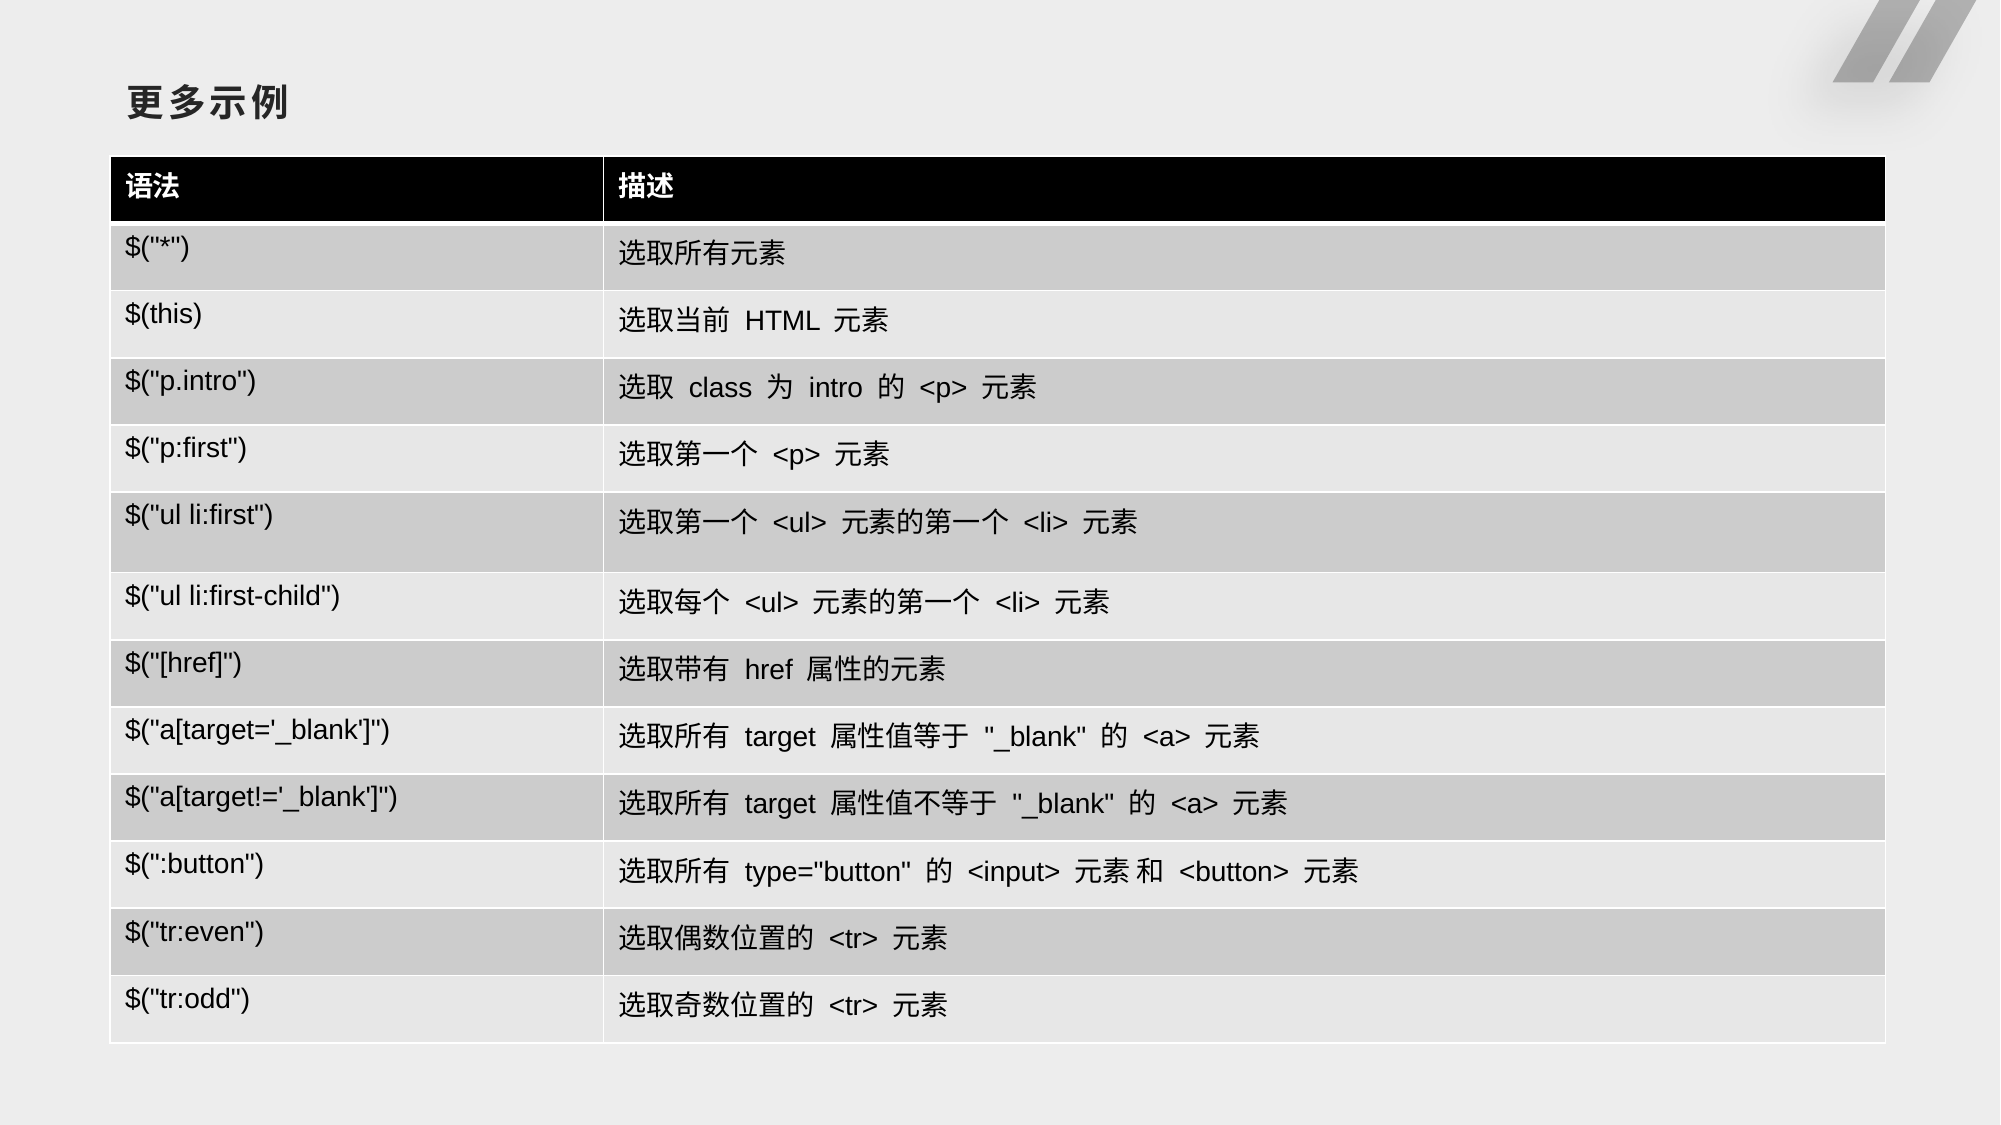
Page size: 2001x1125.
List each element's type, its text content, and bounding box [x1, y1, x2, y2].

table_cell $(":button") [111, 842, 603, 907]
table_cell $("p.intro") [111, 359, 603, 424]
table_cell 选取所有元素 [604, 226, 1885, 290]
table_cell $("a[target='_blank']") [111, 708, 603, 773]
table_cell 选取所有 target 属性值不等于 "_blank" 的 <a> 元素 [604, 775, 1885, 840]
table_cell $("*") [111, 226, 603, 290]
table_cell 选取第一个 <p> 元素 [604, 426, 1885, 491]
table_cell 选取第一个 <ul> 元素的第一个 <li> 元素 [604, 493, 1885, 572]
table_cell $("ul li:first-child") [111, 573, 603, 639]
table_cell 选取所有 target 属性值等于 "_blank" 的 <a> 元素 [604, 708, 1885, 773]
table_cell $("tr:odd") [111, 976, 603, 1042]
table_cell 选取 class 为 intro 的 <p> 元素 [604, 359, 1885, 424]
table_cell 选取每个 <ul> 元素的第一个 <li> 元素 [604, 573, 1885, 639]
table_cell $("ul li:first") [111, 493, 603, 572]
table_cell 选取当前 HTML 元素 [604, 291, 1885, 357]
title 更多示例 [109, 72, 1891, 146]
table_cell 选取带有 href 属性的元素 [604, 641, 1885, 706]
table_cell 选取偶数位置的 <tr> 元素 [604, 909, 1885, 975]
table_cell $("a[target!='_blank']") [111, 775, 603, 840]
table_cell 选取奇数位置的 <tr> 元素 [604, 976, 1885, 1042]
table_cell $(this) [111, 291, 603, 357]
table_cell $("[href]") [111, 641, 603, 706]
table_header 语法 [111, 157, 603, 221]
table_cell $("p:first") [111, 426, 603, 491]
table_cell $("tr:even") [111, 909, 603, 975]
table_header 描述 [604, 157, 1885, 221]
table_cell 选取所有 type="button" 的 <input> 元素 和 <button> 元素 [604, 842, 1885, 907]
